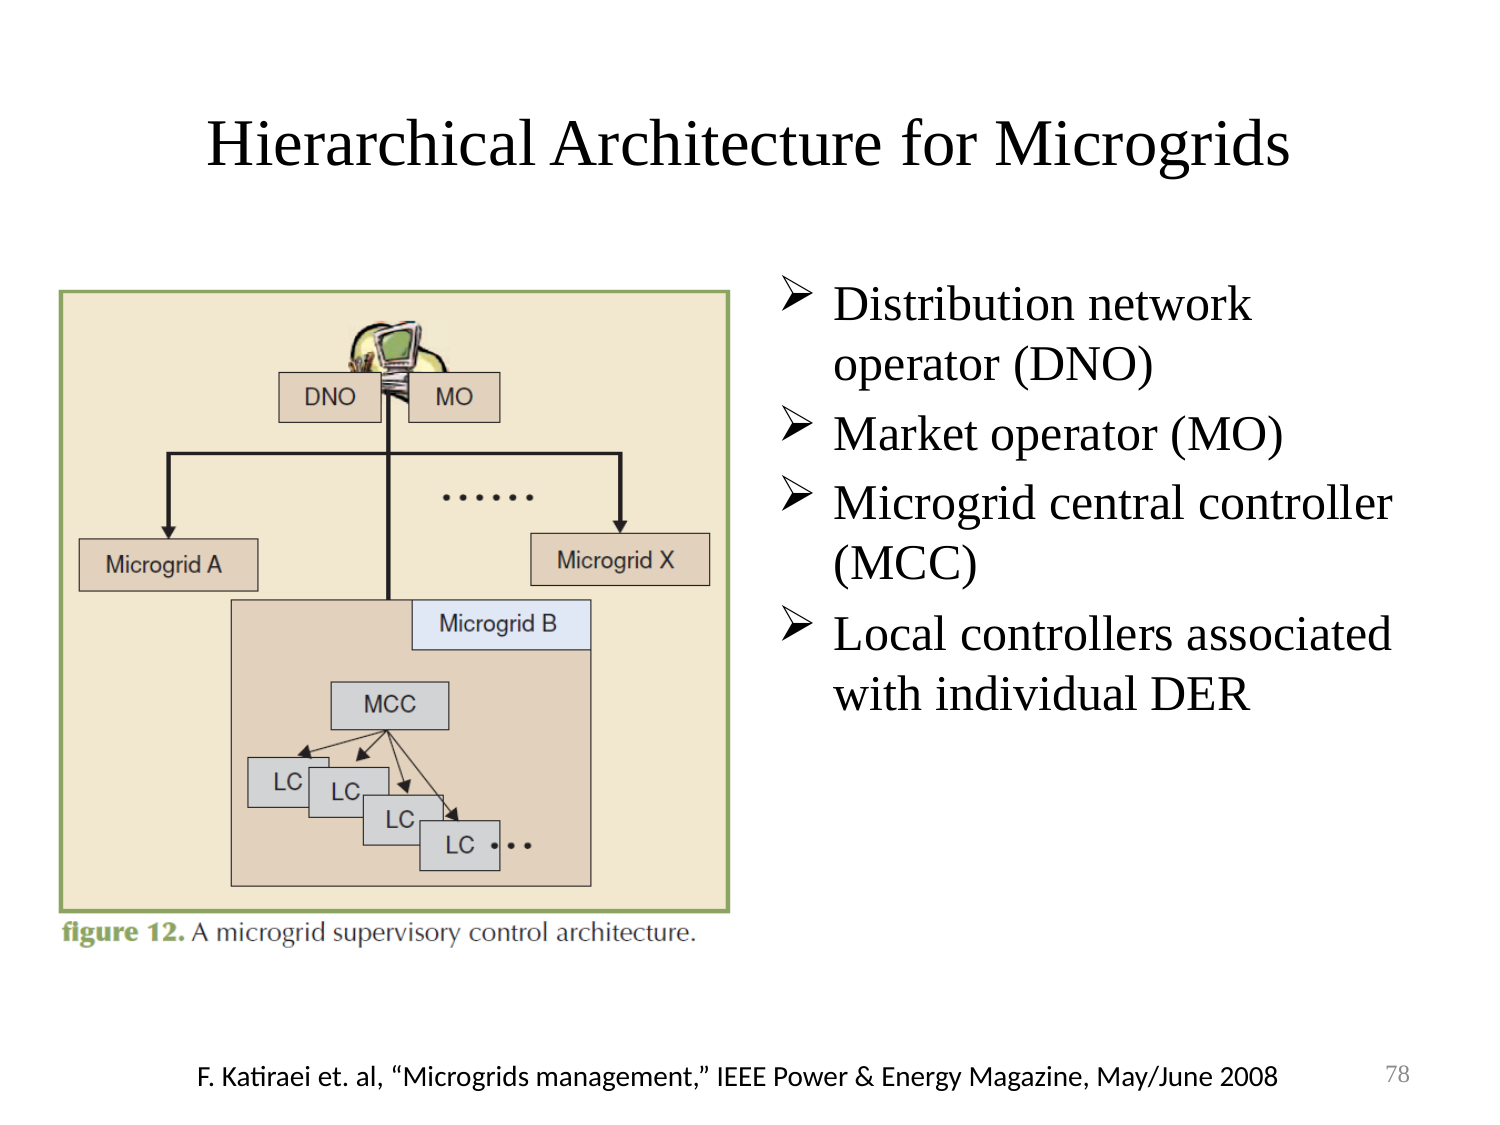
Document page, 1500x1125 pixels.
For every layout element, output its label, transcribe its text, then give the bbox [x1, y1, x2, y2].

title Hierarchical Architecture for Microgrids [75, 45, 1425, 233]
text_box F. Katiraei et. al, “Microgrids management,” IEEE Power & Energy Magazine, May/June 2008 [182, 1049, 1074, 1100]
slide_number 78 [1074, 1042, 1425, 1103]
picture [51, 280, 738, 960]
list Distribution network operator (DNO) Market operator (MO) Microgrid central controller (MCC) Local controllers associated with individual DER [762, 262, 1425, 1005]
